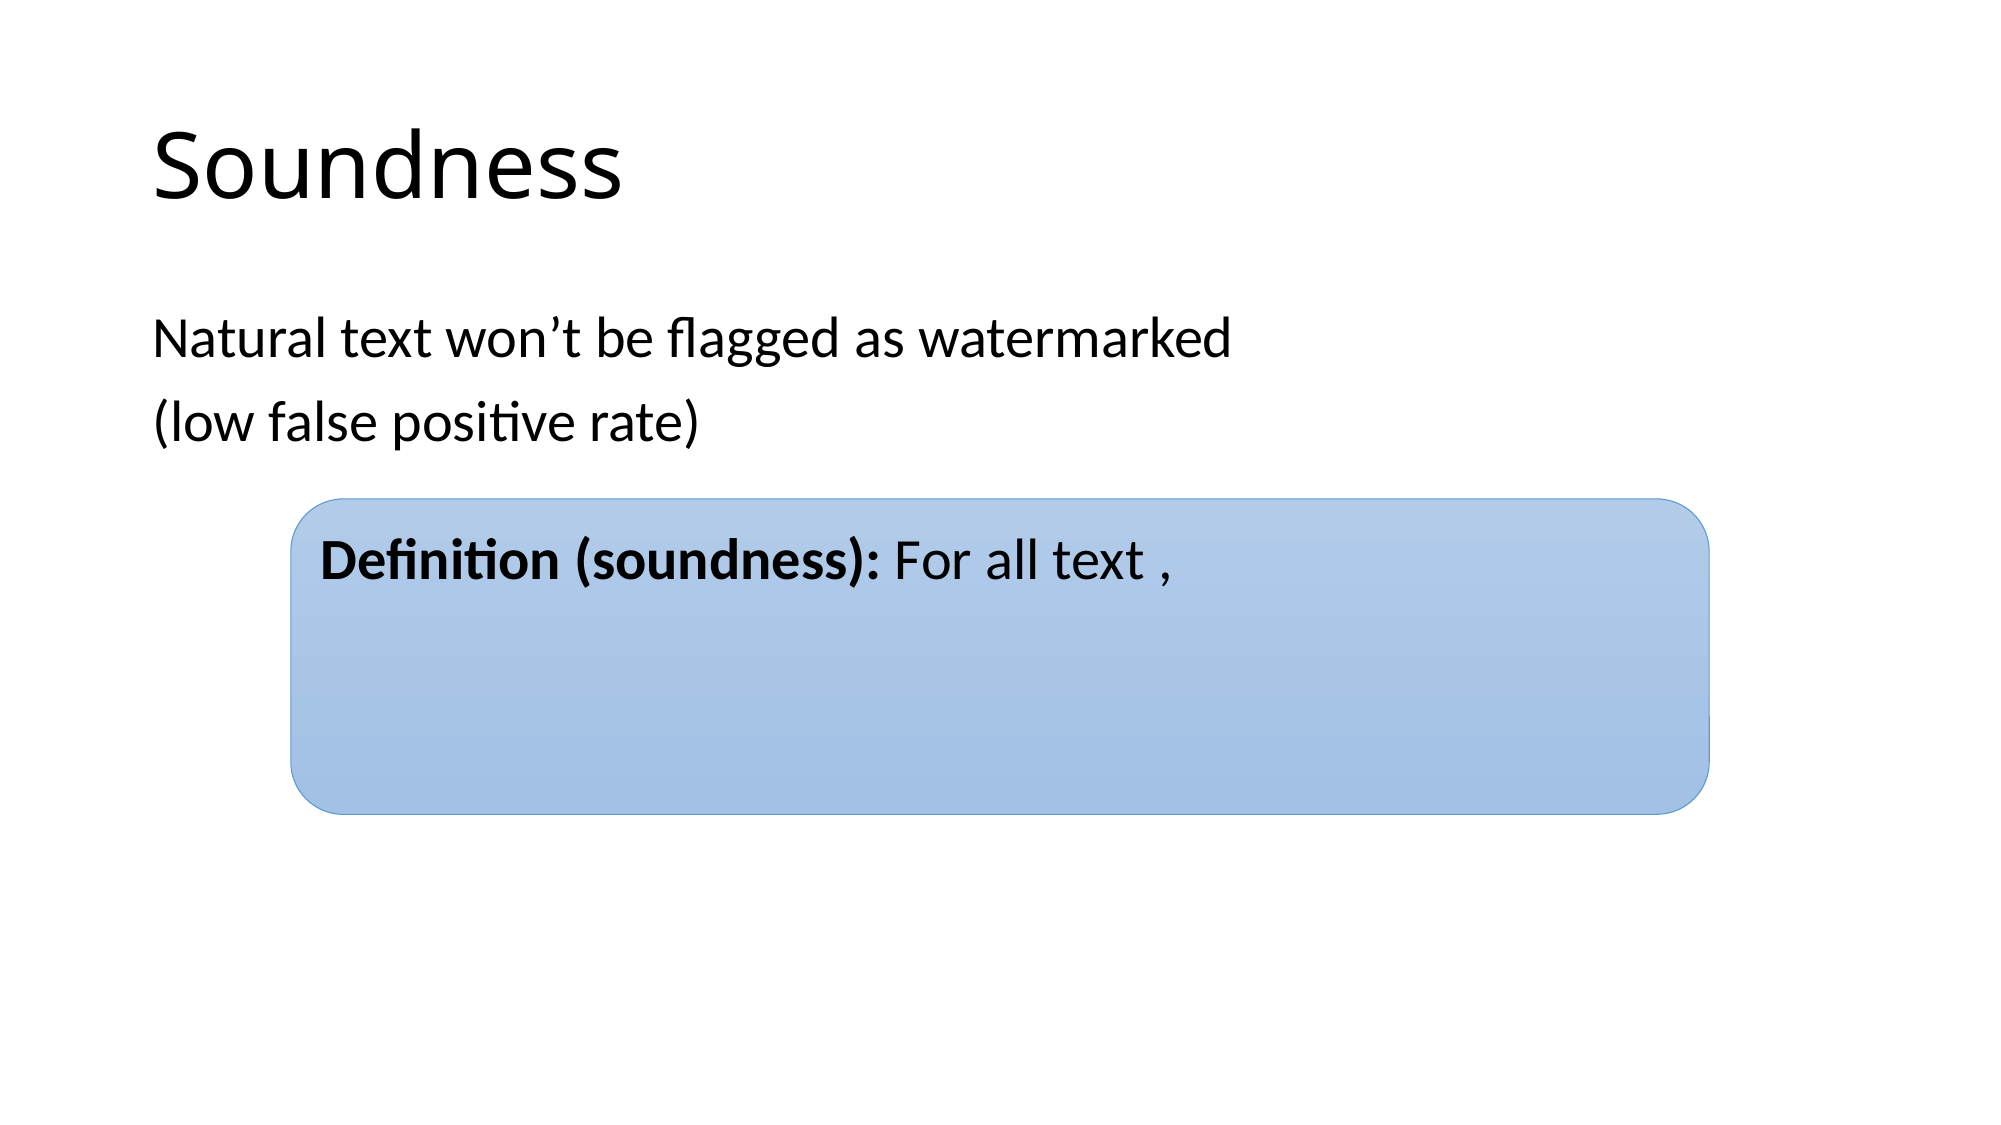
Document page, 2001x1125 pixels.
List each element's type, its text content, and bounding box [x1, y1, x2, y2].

title Soundness [137, 59, 1863, 278]
list Natural text won’t be flagged as watermarked (low false positive rate) [137, 299, 1863, 469]
